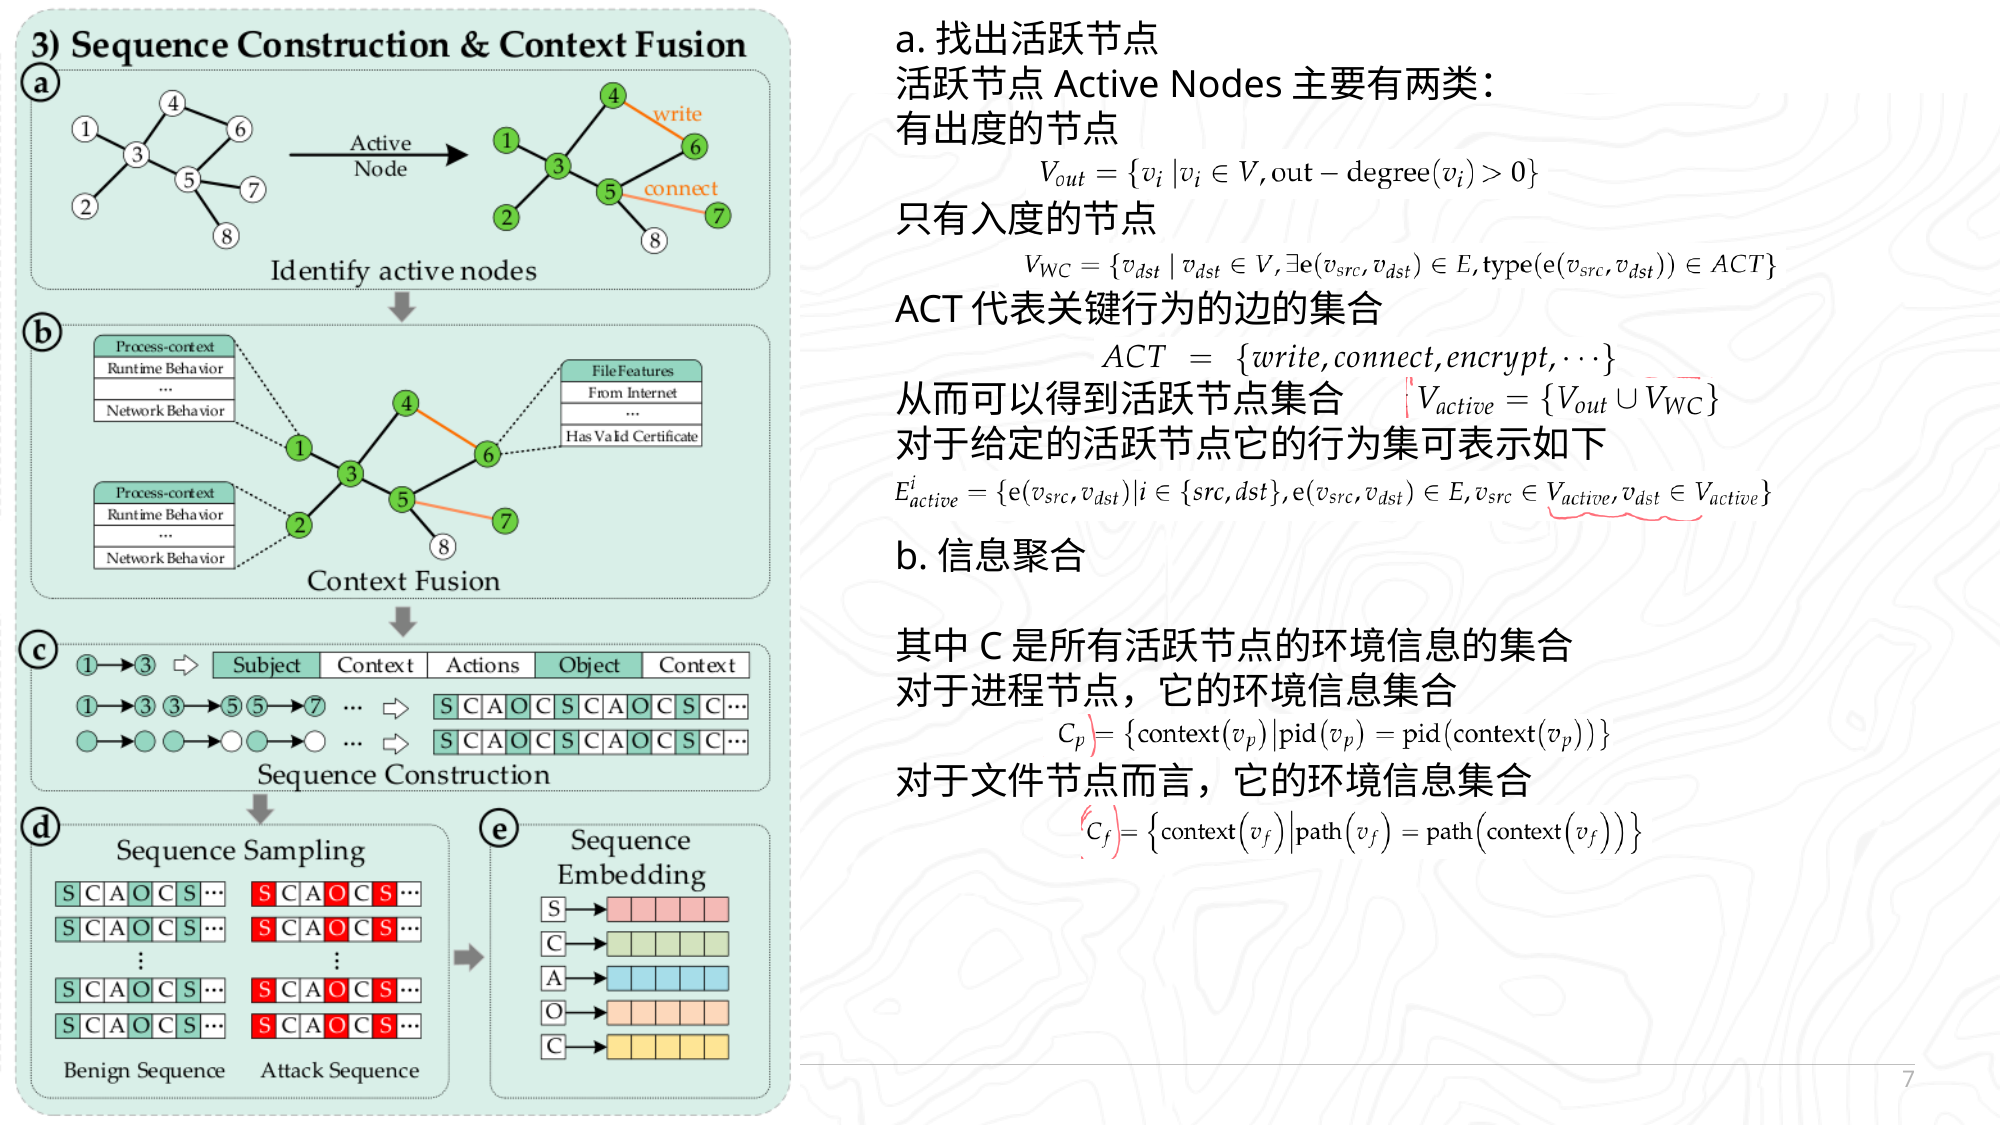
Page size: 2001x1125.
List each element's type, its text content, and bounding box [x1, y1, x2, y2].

picture [1043, 714, 1613, 757]
picture [1094, 337, 1718, 418]
picture [1081, 805, 1652, 859]
picture [892, 470, 1777, 521]
slide_number 7 [1765, 1056, 1916, 1104]
picture [999, 243, 1786, 288]
picture [1025, 149, 1548, 199]
picture [0, 0, 800, 1125]
